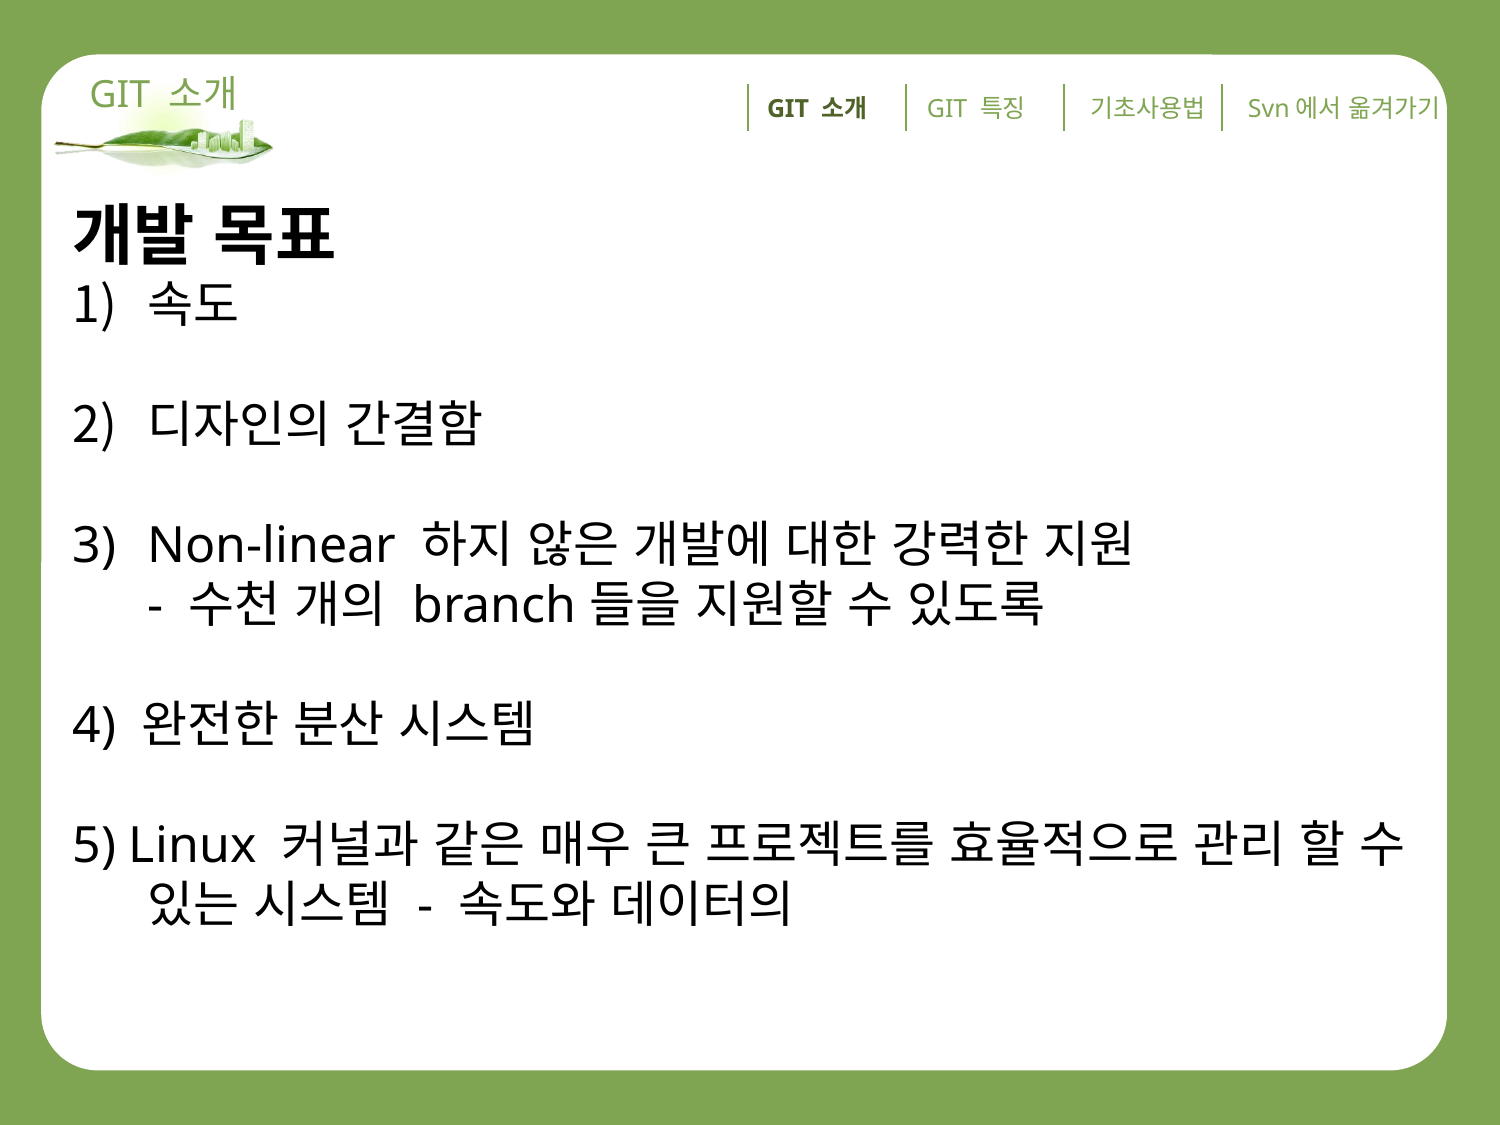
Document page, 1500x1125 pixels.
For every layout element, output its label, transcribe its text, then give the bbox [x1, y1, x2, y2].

text_box 개발 목표 속도 디자인의 간결함 Non-linear 하지 않은 개발에 대한 강력한 지원 - 수천 개의 branch들을 지원할 수 있도록 4) 완전한 분산 시스템 5) Linux 커널과 같은 매우 큰 프로젝트를 효율적으로 관리 할 수 있는 시스템 - 속도와 데이터의 [39, 52, 1450, 1073]
text_box GIT 소개 [752, 84, 883, 130]
text_box Svn에서 옮겨가기 [1233, 84, 1456, 130]
text_box GIT 특징 [912, 84, 1041, 130]
picture [40, 64, 286, 218]
text_box 기초사용법 [1075, 84, 1221, 130]
